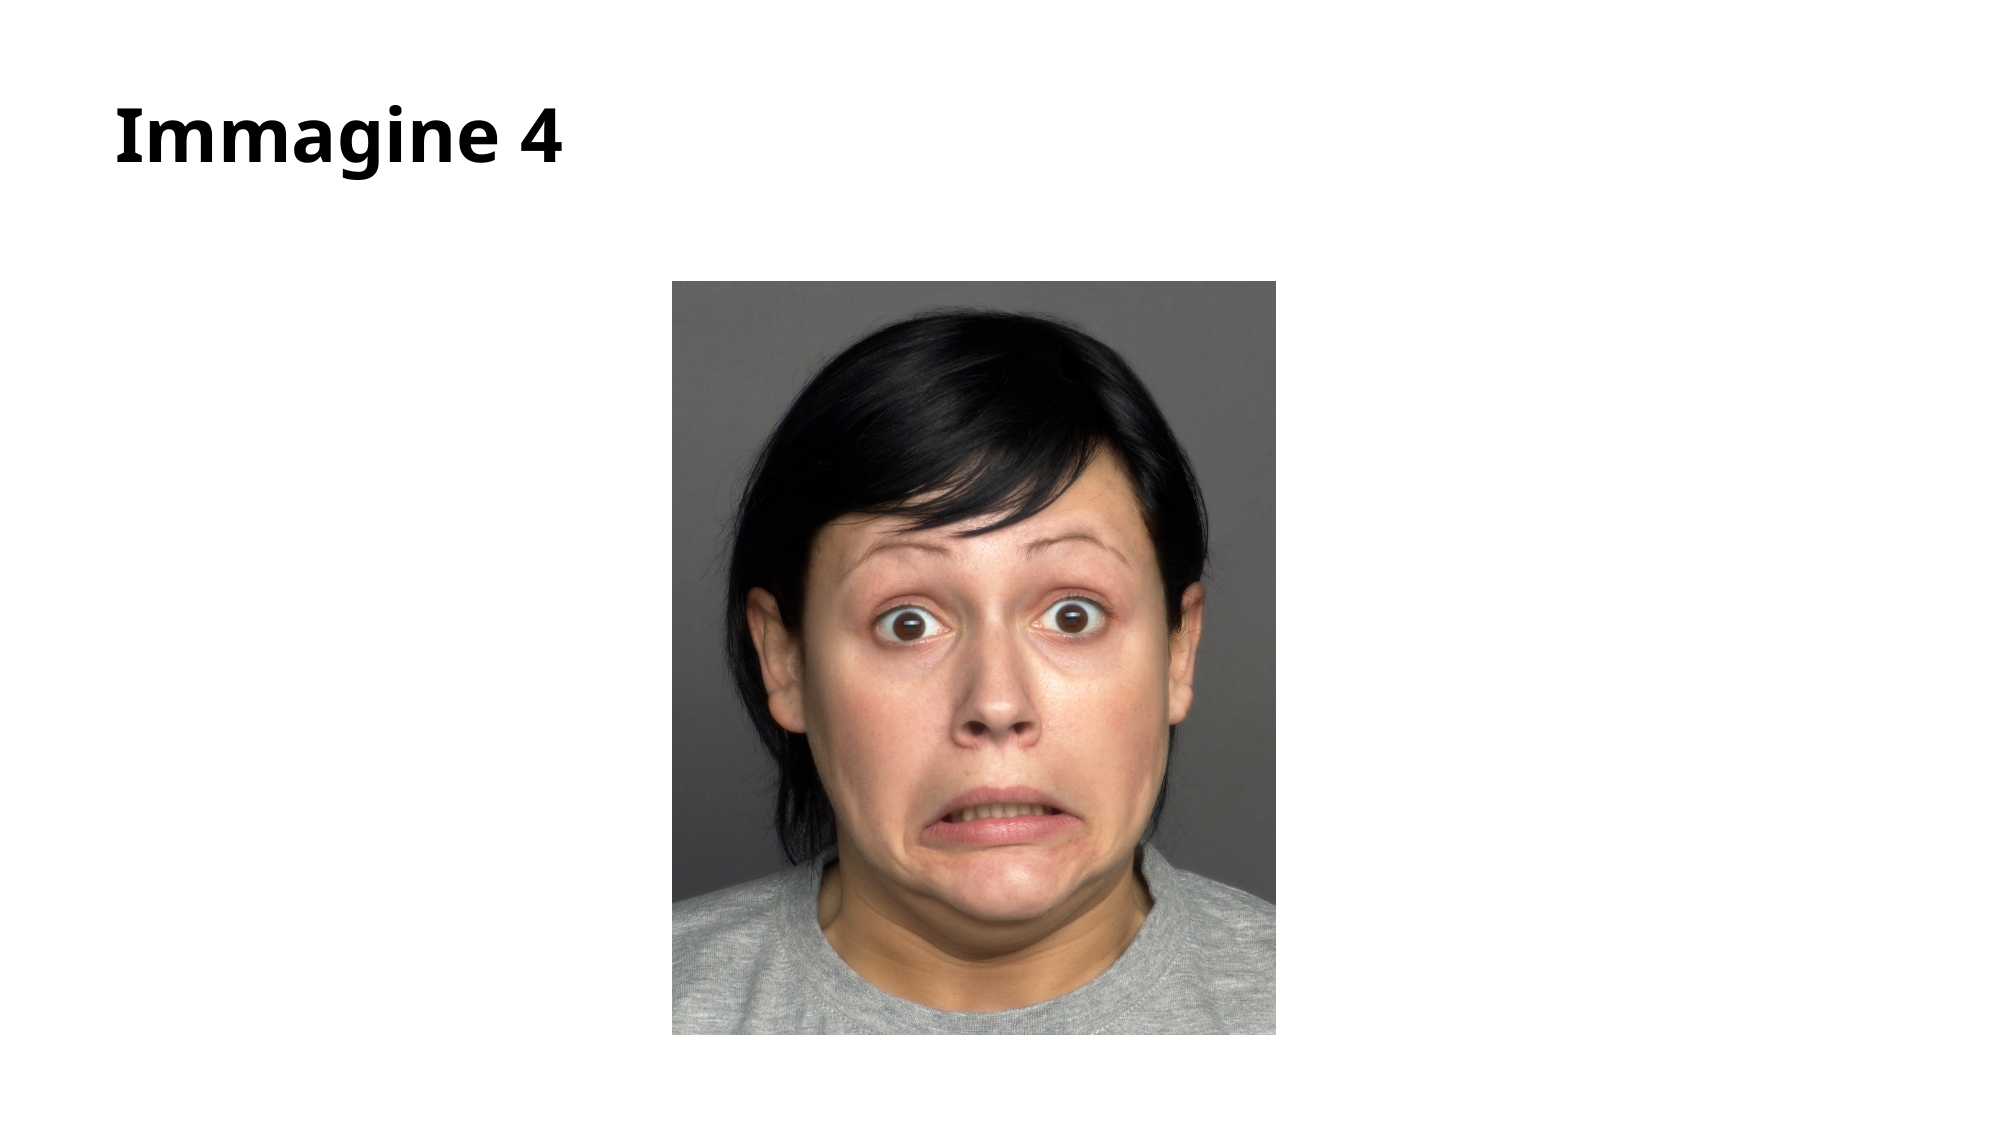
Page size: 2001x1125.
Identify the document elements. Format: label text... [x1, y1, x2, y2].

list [672, 281, 1276, 1035]
title Immagine 4 [100, 90, 1849, 276]
